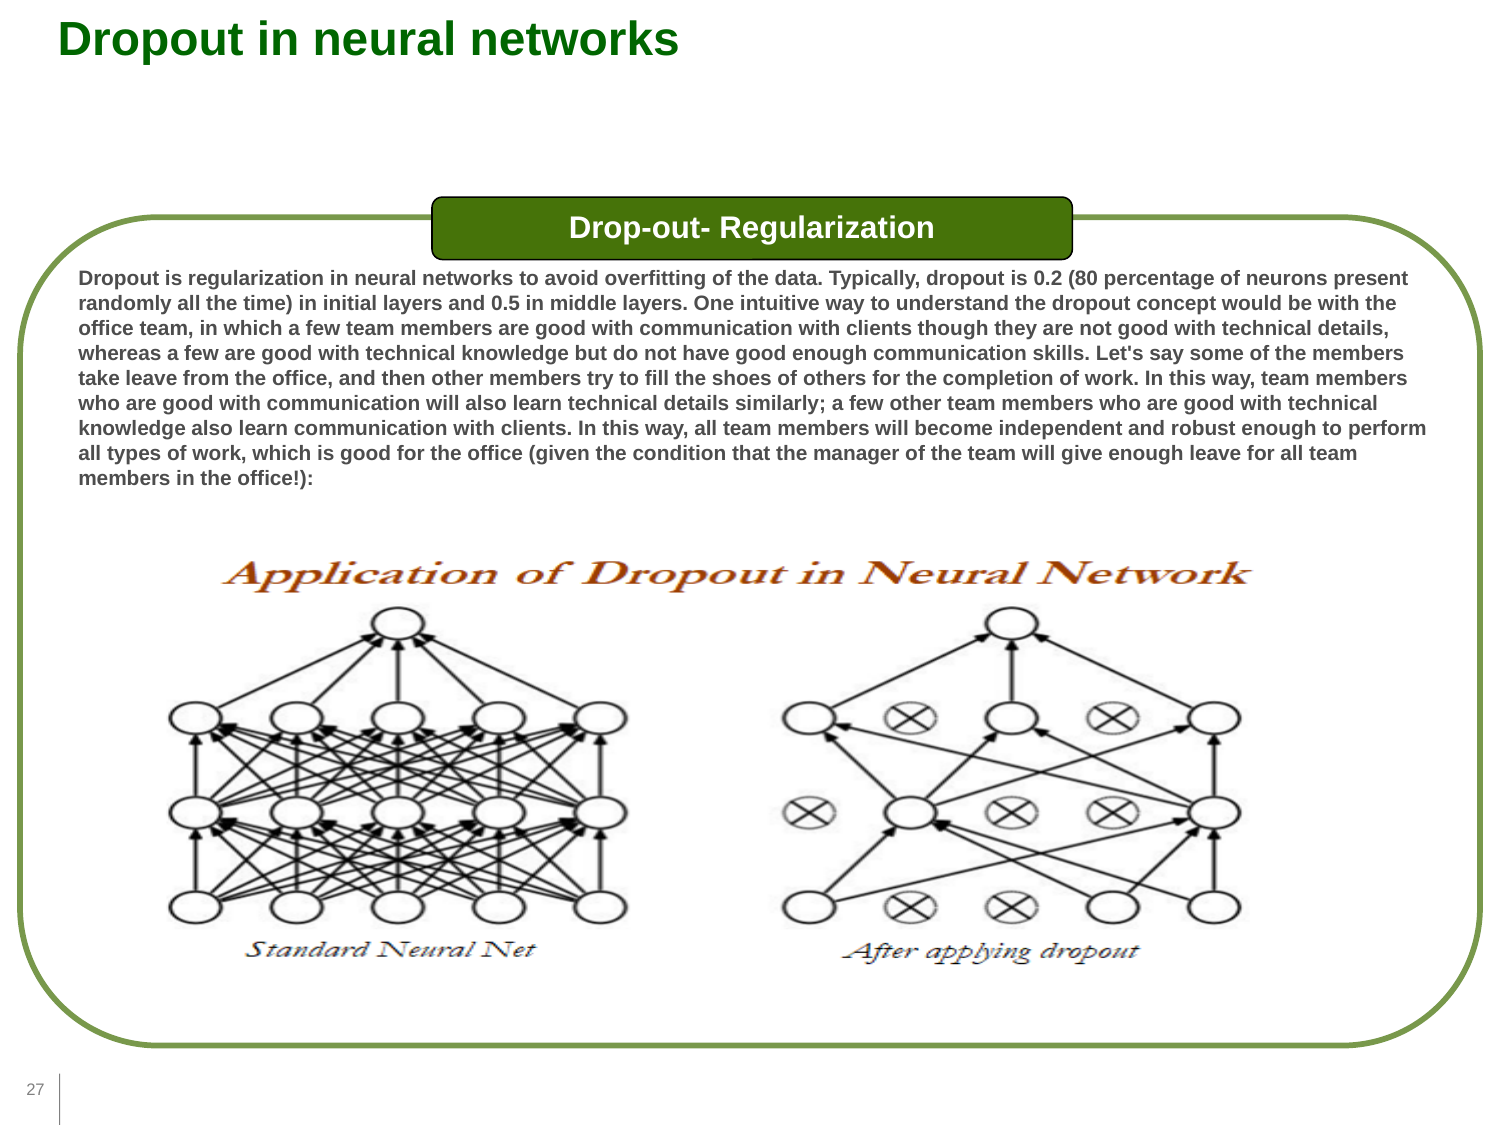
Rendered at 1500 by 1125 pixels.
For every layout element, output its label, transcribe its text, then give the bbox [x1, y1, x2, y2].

text_box Dropout is regularization in neural networks to avoid overfitting of the data. Typically, dropout is 0.2 (80 percentage of neurons present randomly all the time) in initial layers and 0.5 in middle layers. One intuitive way to understand the dropout concept would be with the office team, in which a few team members are good with communication with clients though they are not good with technical details, whereas a few are good with technical knowledge but do not have good enough communication skills. Let's say some of the members take leave from the office, and then other members try to fill the shoes of others for the completion of work. In this way, team members who are good with communication will also learn technical details similarly; a few other team members who are good with technical knowledge also learn communication with clients. In this way, all team members will become independent and robust enough to perform all types of work, which is good for the office (given the condition that the manager of the team will give enough leave for all team members in the office!): [63, 257, 1451, 746]
text_box [20, 217, 1480, 1046]
text_box Drop-out- Regularization [431, 197, 1073, 257]
title Dropout in neural networks [42, 0, 1443, 163]
picture [133, 544, 1320, 973]
